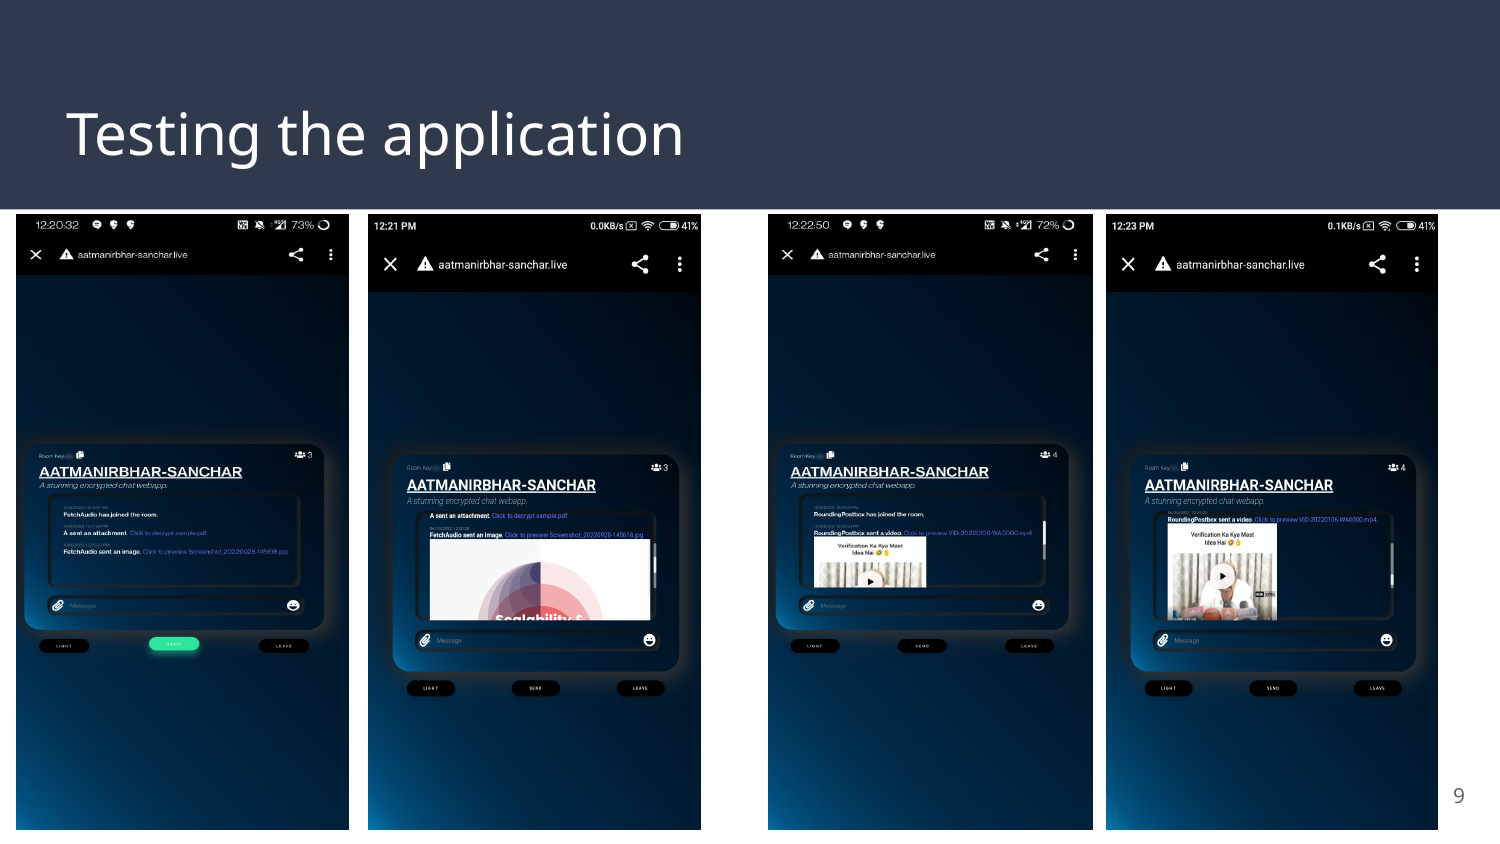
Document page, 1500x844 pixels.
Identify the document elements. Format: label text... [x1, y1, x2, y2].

picture [767, 213, 1093, 830]
slide_number ‹#› [1442, 764, 1480, 830]
picture [367, 213, 701, 830]
picture [16, 213, 349, 830]
picture [1105, 213, 1438, 830]
title Testing the application [51, 82, 1449, 185]
